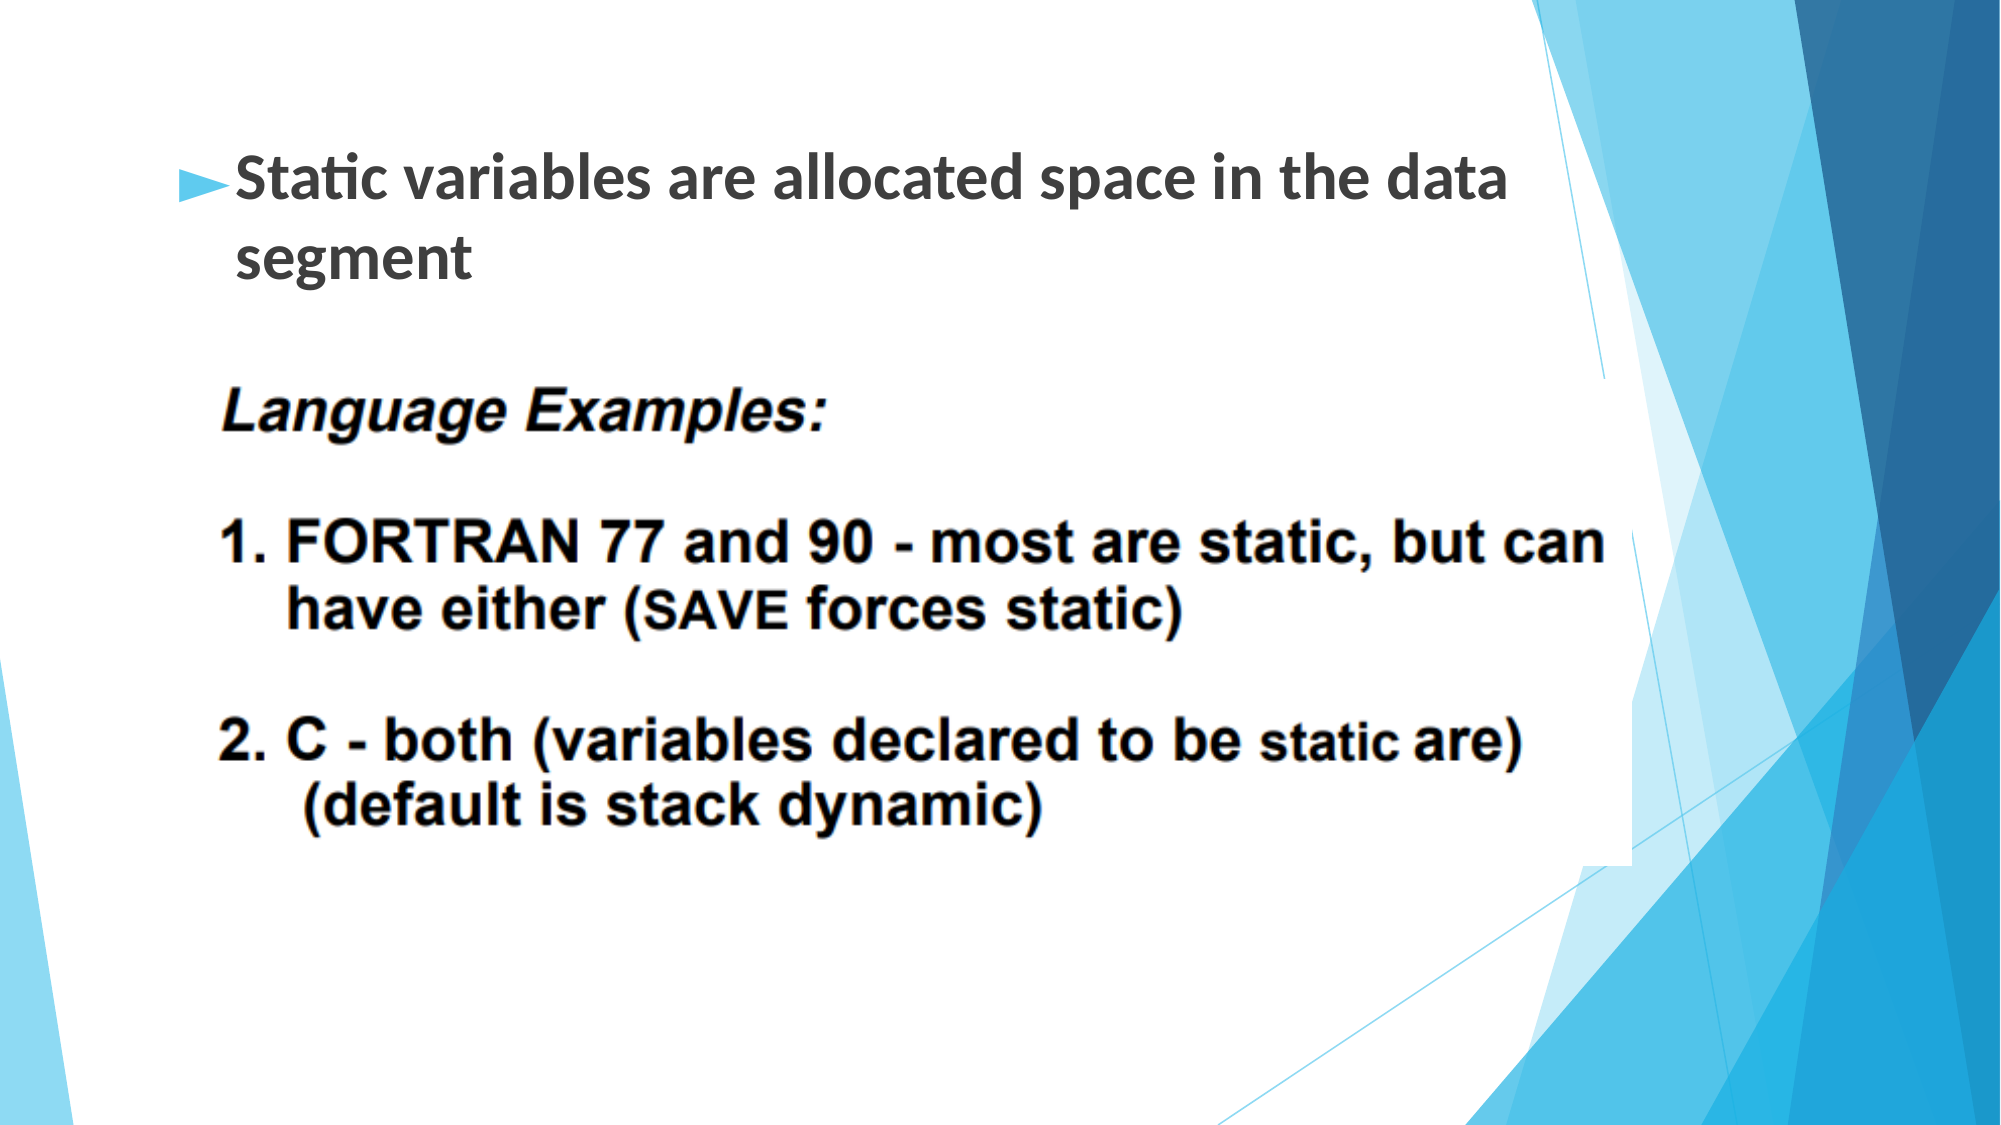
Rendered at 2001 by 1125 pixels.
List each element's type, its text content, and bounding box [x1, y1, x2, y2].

picture [188, 379, 1632, 867]
list Static variables are allocated space in the data segment [164, 125, 1575, 1035]
